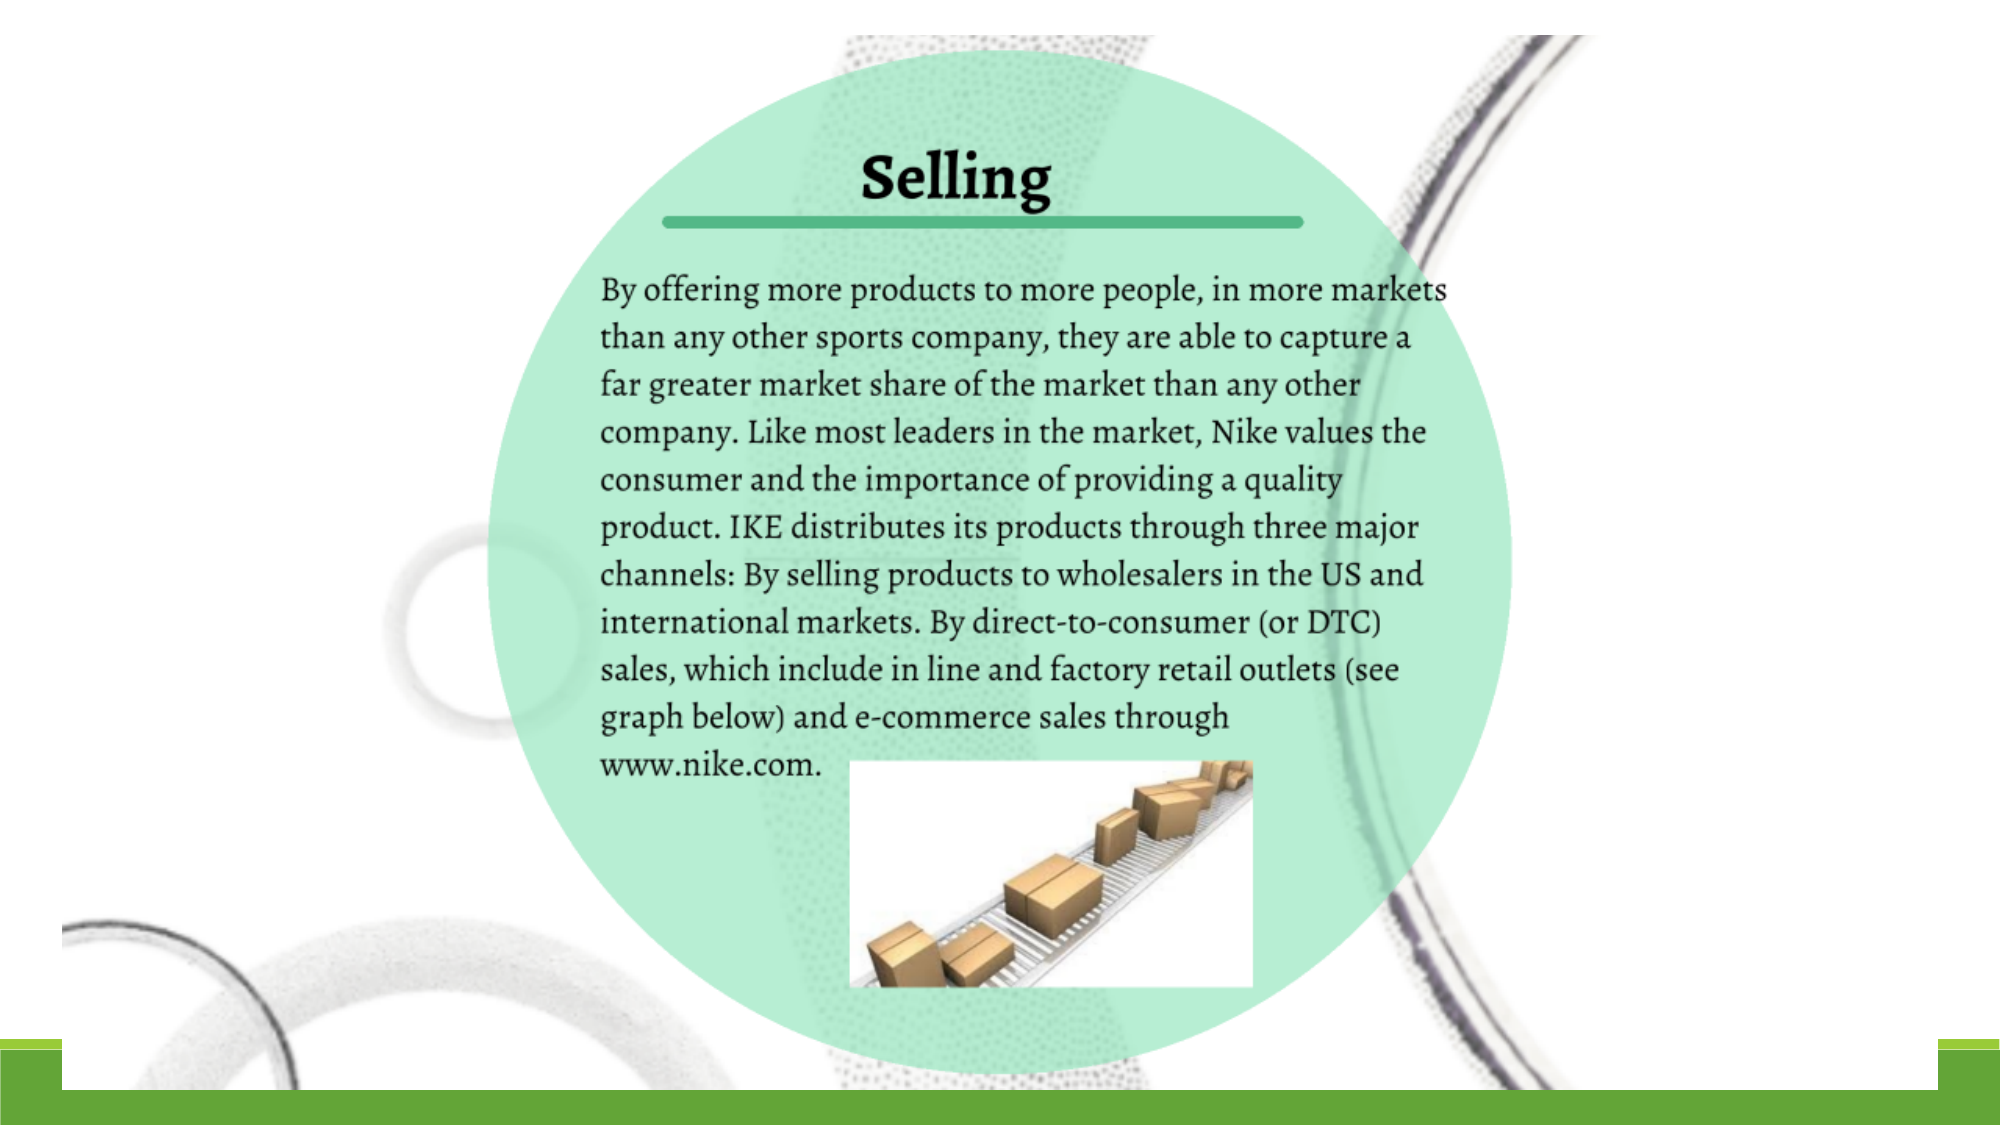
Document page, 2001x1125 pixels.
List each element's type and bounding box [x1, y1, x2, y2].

picture [61, 34, 1938, 1091]
